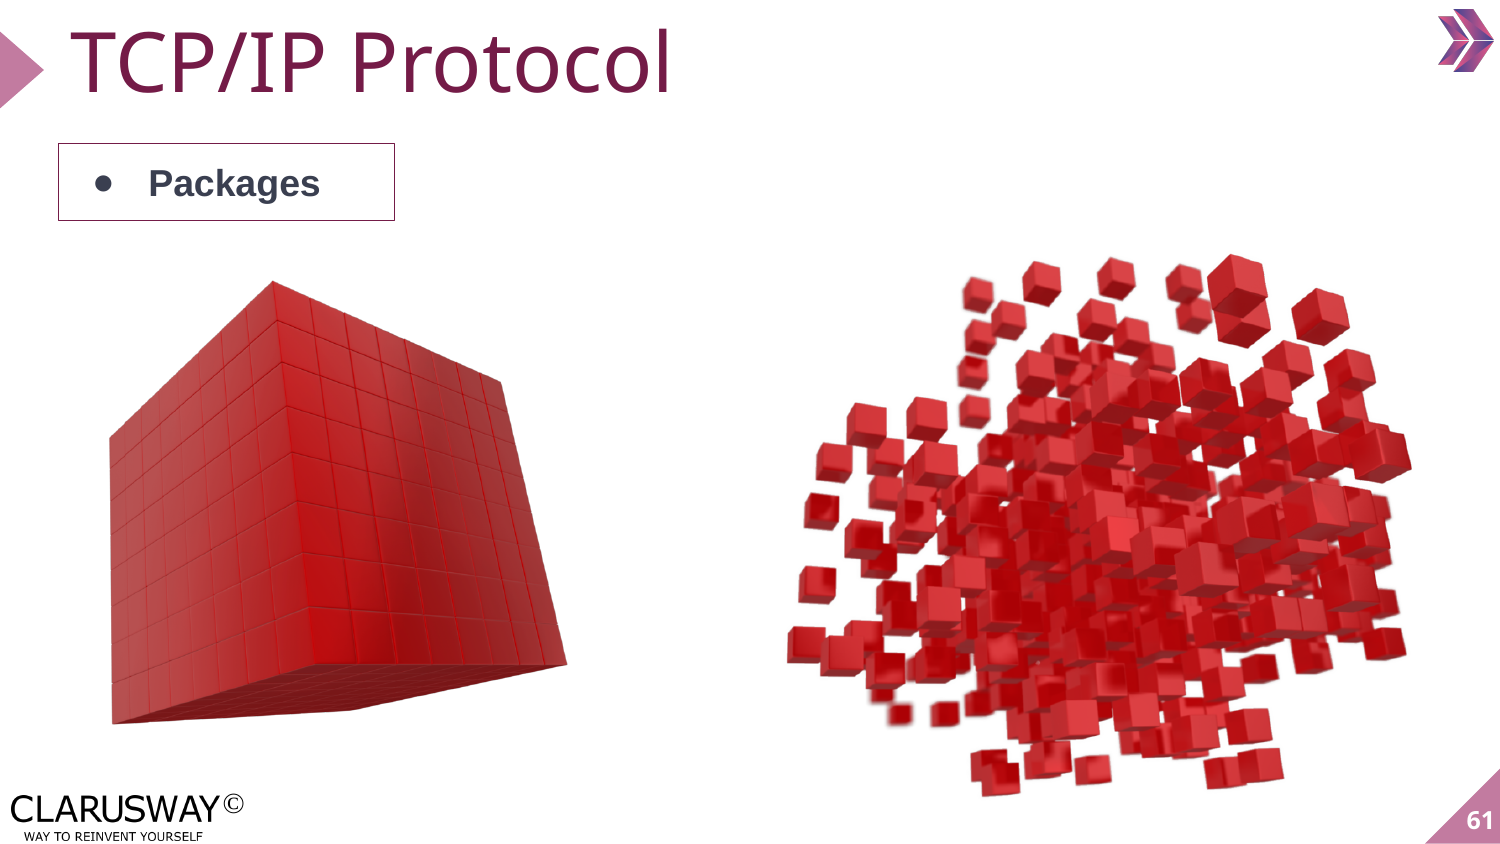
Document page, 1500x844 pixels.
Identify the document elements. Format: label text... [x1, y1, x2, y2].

title TCP/IP Protocol [70, 28, 1419, 132]
picture [74, 279, 585, 748]
text_box Packages [58, 143, 395, 221]
picture [1438, 9, 1494, 72]
picture [761, 235, 1433, 810]
picture [11, 795, 220, 841]
slide_number 61 [1461, 809, 1496, 839]
